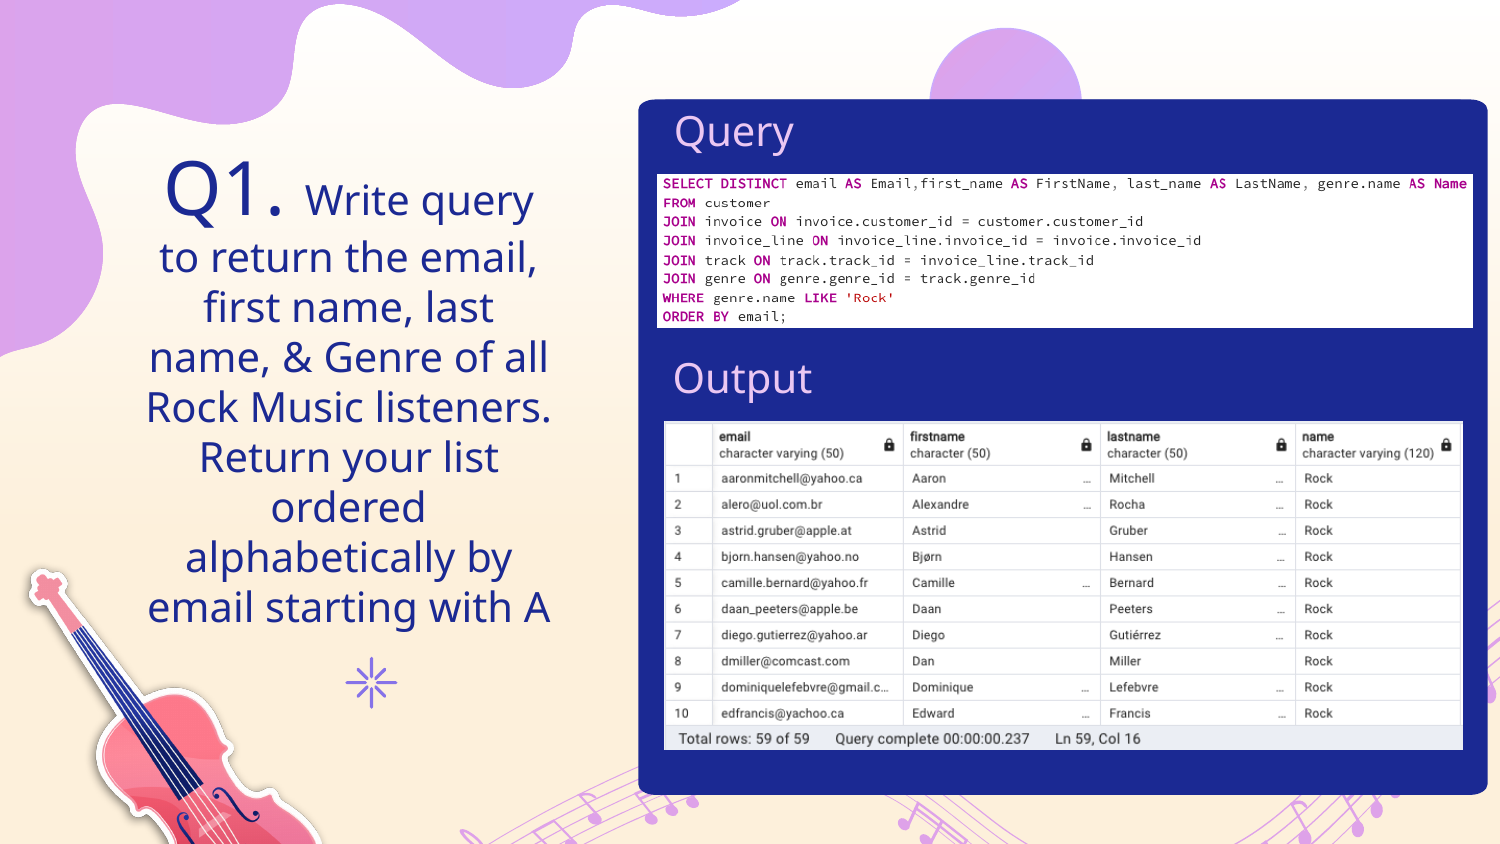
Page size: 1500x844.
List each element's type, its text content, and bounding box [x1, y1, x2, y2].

text_box [931, 28, 1080, 89]
text_box Query [658, 89, 1190, 97]
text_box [638, 99, 1488, 796]
picture [13, 524, 324, 844]
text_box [344, 656, 398, 709]
picture [657, 173, 1473, 329]
text_box Q1. Write query to return the email, first name, last name, & Genre of all Rock Music listeners. Return your list ordered alphabetically by email starting with A [127, 91, 570, 646]
picture [664, 421, 1464, 751]
